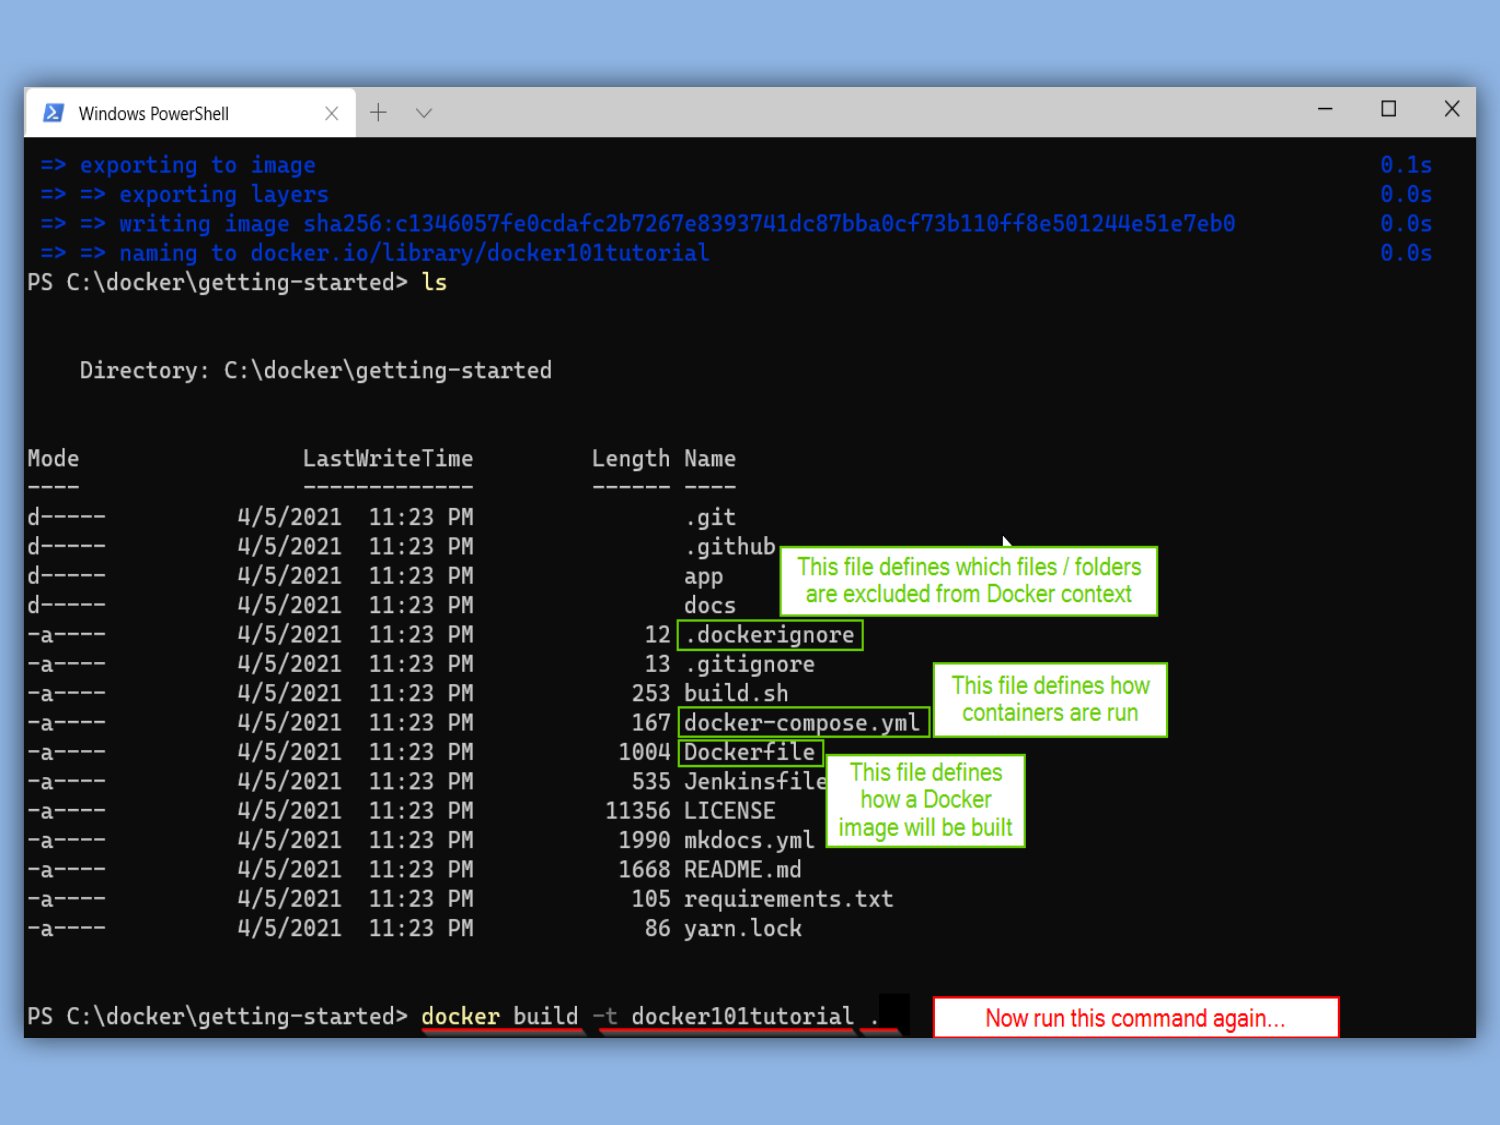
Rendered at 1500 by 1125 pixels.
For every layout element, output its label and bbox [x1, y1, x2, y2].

picture [23, 87, 1477, 1038]
